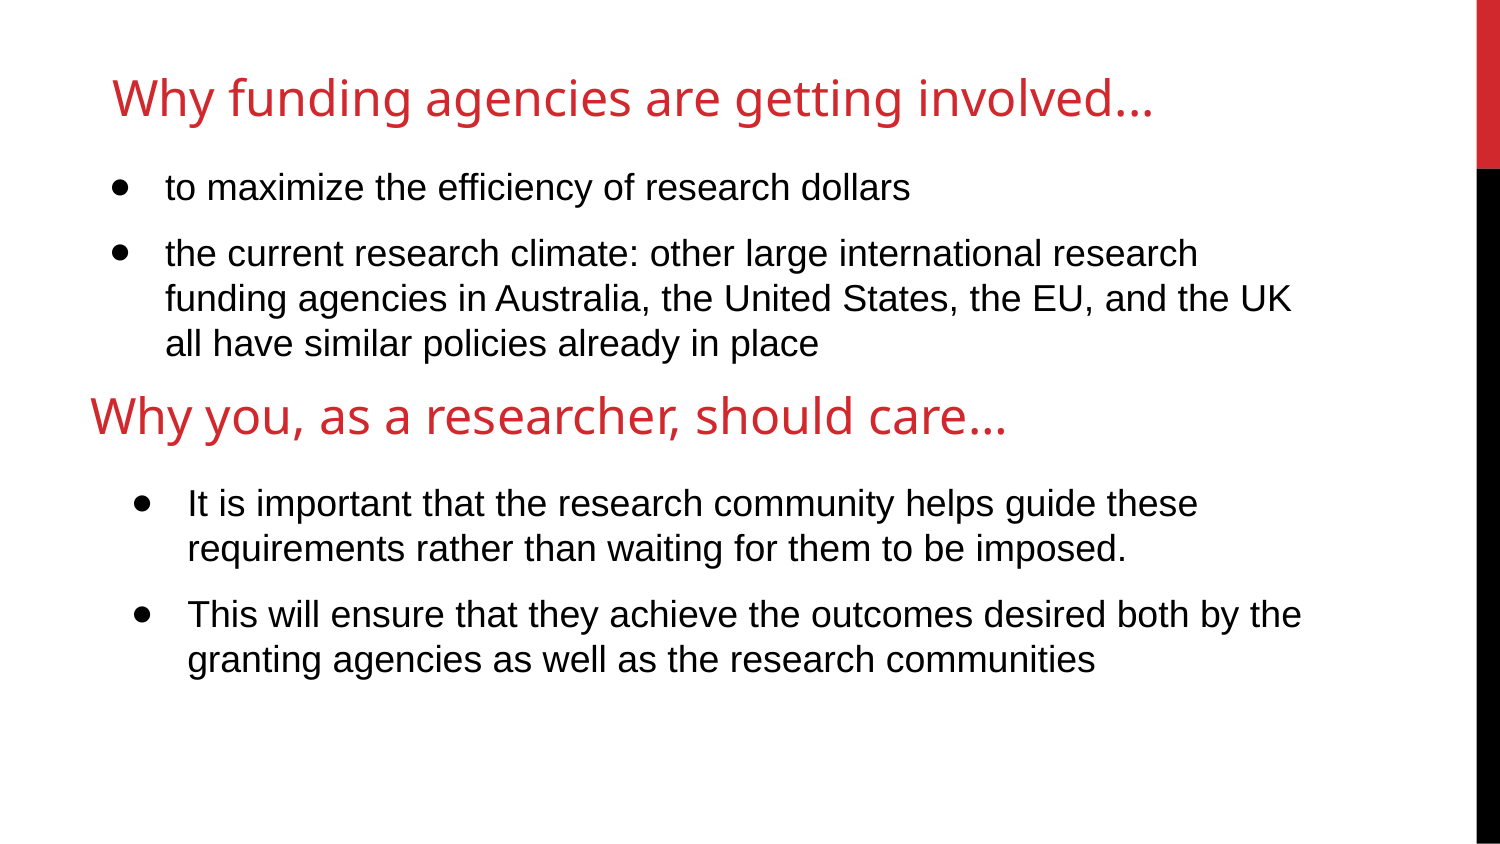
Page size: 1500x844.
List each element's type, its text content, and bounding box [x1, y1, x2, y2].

title Why funding agencies are getting involved... [97, 46, 1348, 135]
list to maximize the efficiency of research dollars the current research climate: other large international research funding agencies in Australia, the United States, the EU, and the UK all have similar policies already in place Why you, as a researcher, should care… [75, 155, 1325, 348]
text_box It is important that the research community helps guide these requirements rather than waiting for them to be imposed. This will ensure that they achieve the outcomes desired both by the granting agencies as well as the research communities [97, 471, 1348, 665]
